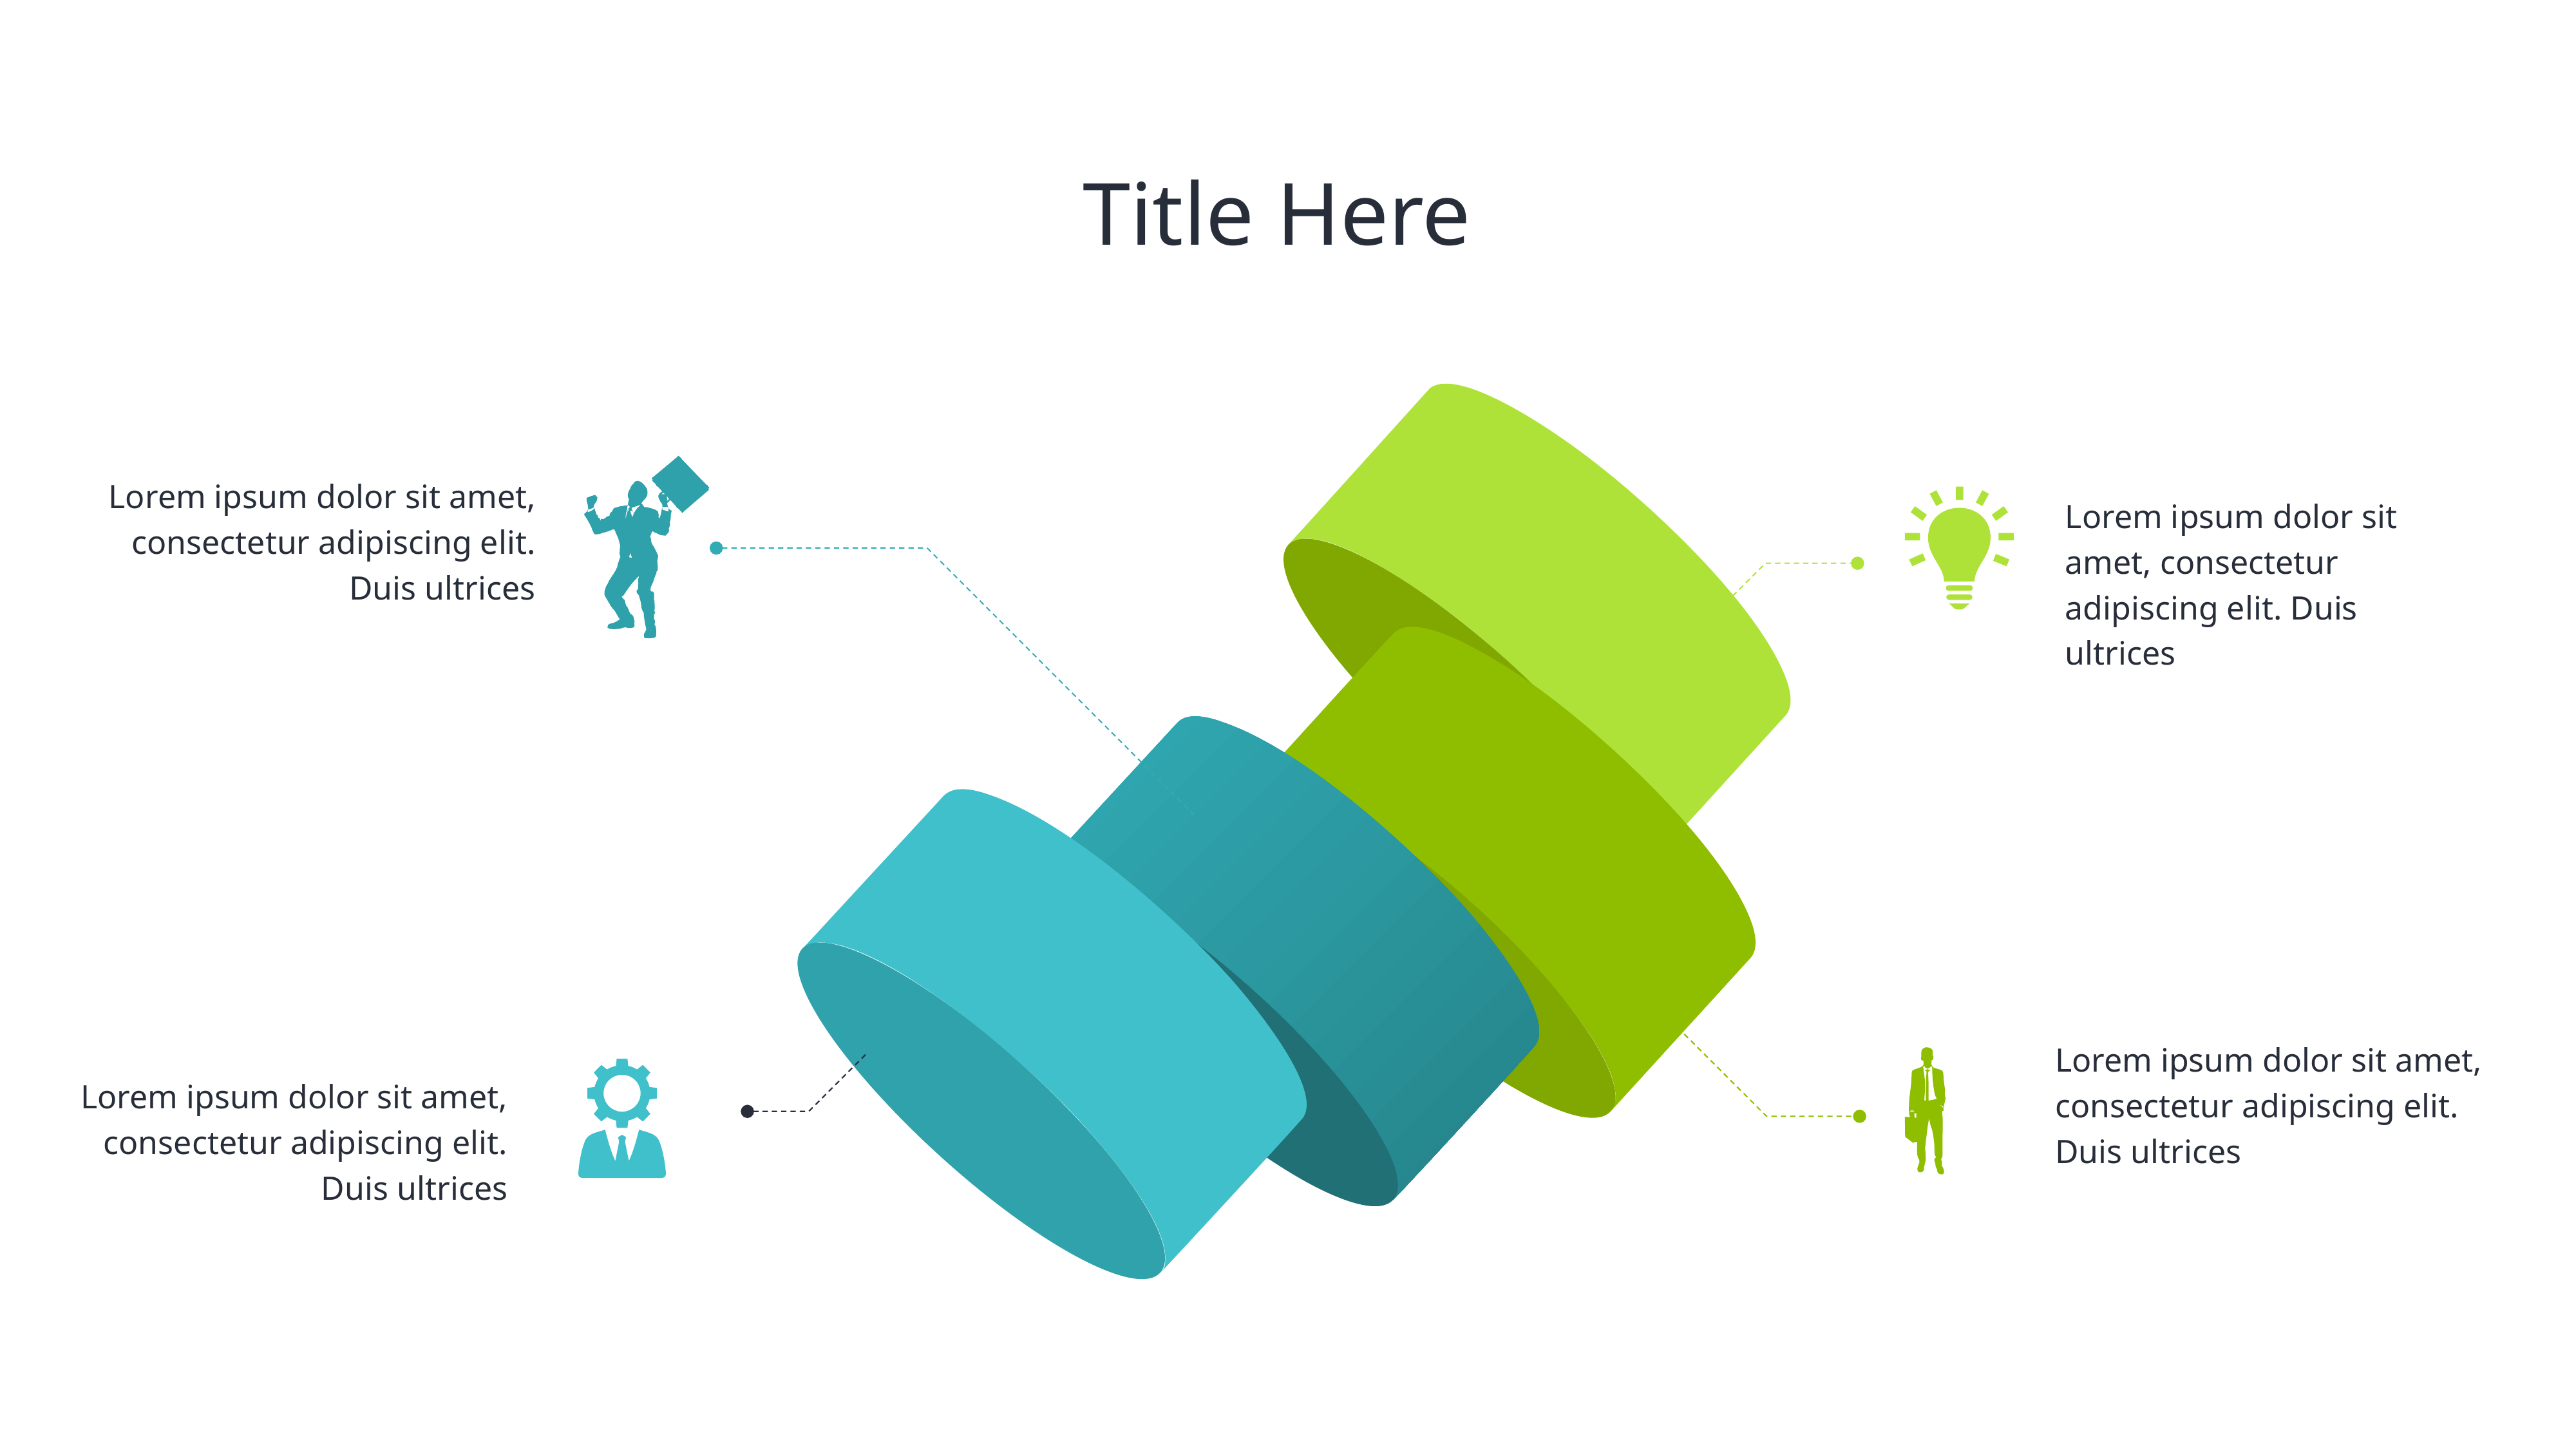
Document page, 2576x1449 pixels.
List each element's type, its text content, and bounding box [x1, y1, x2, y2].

text_box [1946, 594, 1973, 600]
text_box Lorem ipsum dolor sit amet, consectetur adipiscing elit. Duis ultrices [55, 1065, 518, 1211]
text_box [741, 1095, 779, 1119]
text_box [710, 541, 1090, 714]
text_box [1927, 507, 1991, 582]
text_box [1229, 609, 1762, 1137]
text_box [583, 457, 710, 639]
text_box [1904, 1047, 1946, 1175]
text_box [1904, 533, 1920, 541]
text_box [1949, 603, 1970, 610]
text_box Lorem ipsum dolor sit amet, consectetur adipiscing elit. Duis ultrices [83, 464, 545, 611]
text_box [1909, 553, 1926, 567]
text_box [1762, 1062, 1866, 1123]
text_box [1797, 556, 1864, 594]
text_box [779, 783, 1323, 1298]
text_box [1993, 554, 2010, 567]
text_box [1998, 533, 2014, 541]
text_box [1910, 506, 1927, 521]
text_box Lorem ipsum dolor sit amet, consectetur adipiscing elit. Duis ultrices [2045, 1028, 2498, 1175]
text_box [1265, 366, 1797, 895]
text_box [1976, 490, 1989, 506]
text_box Lorem ipsum dolor sit amet, consectetur adipiscing elit. Duis ultrices [2056, 484, 2451, 677]
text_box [1013, 710, 1555, 1226]
text_box [1991, 506, 2009, 521]
text_box [578, 1130, 667, 1179]
text_box [1946, 585, 1973, 591]
text_box [1929, 490, 1943, 506]
text_box [1955, 486, 1964, 500]
text_box [587, 1058, 657, 1128]
title Title Here [177, 77, 2399, 357]
